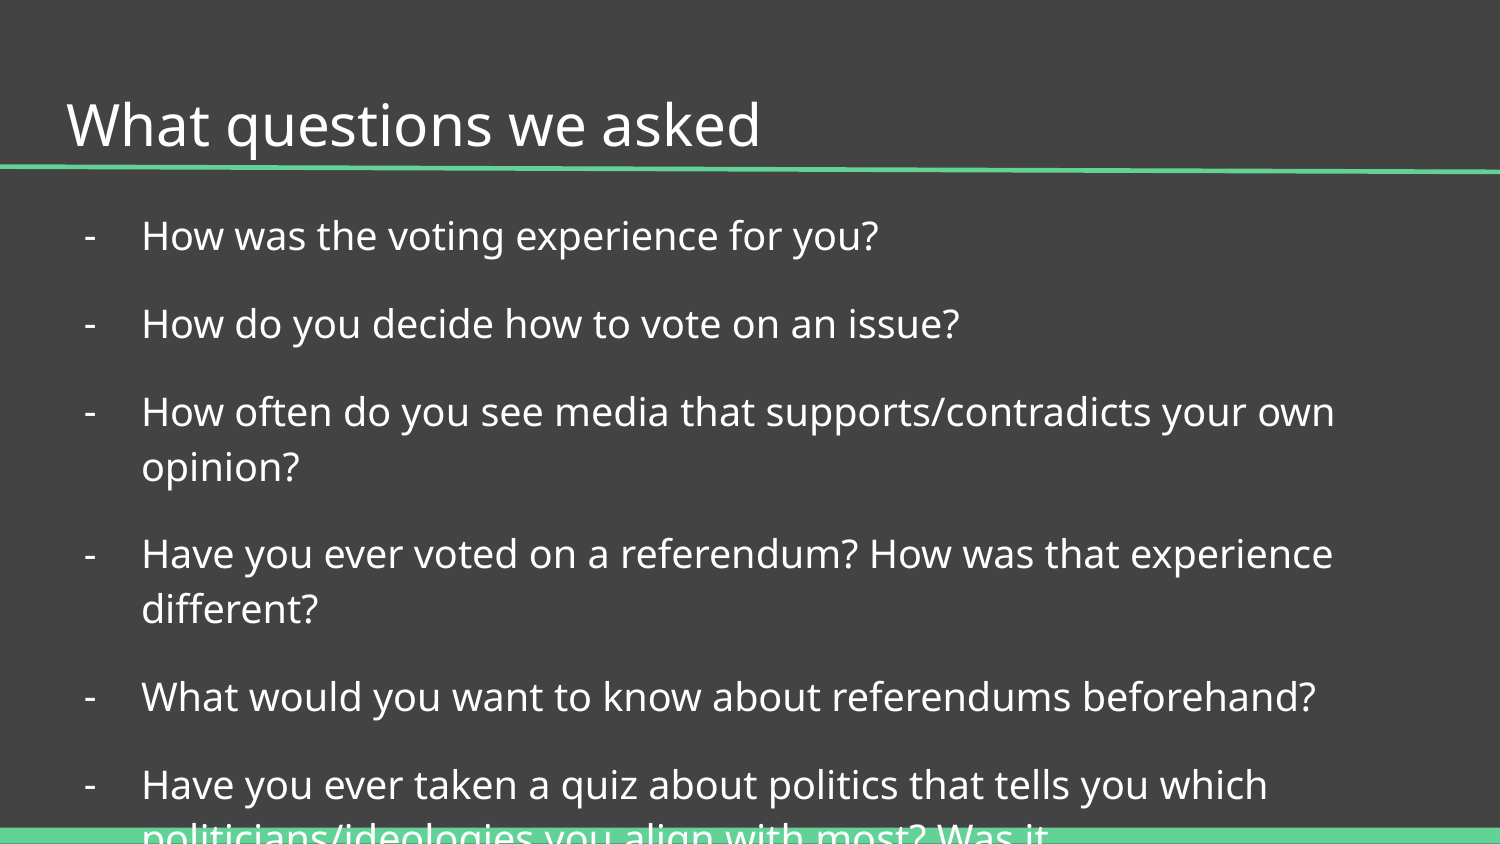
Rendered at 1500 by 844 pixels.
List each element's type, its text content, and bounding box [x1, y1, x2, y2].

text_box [0, 166, 1500, 173]
title What questions we asked [51, 72, 1449, 164]
list How was the voting experience for you? How do you decide how to vote on an issue? How often do you see media that supports/contradicts your own opinion? Have you ever voted on a referendum? How was that experience different? What would you want to know about referendums beforehand? Have you ever taken a quiz about politics that tells you which politicians/ideologies you align with most? Was it accurate/surprising/…? How do you feel while reading something (political) that you disagree with? [51, 189, 1449, 750]
